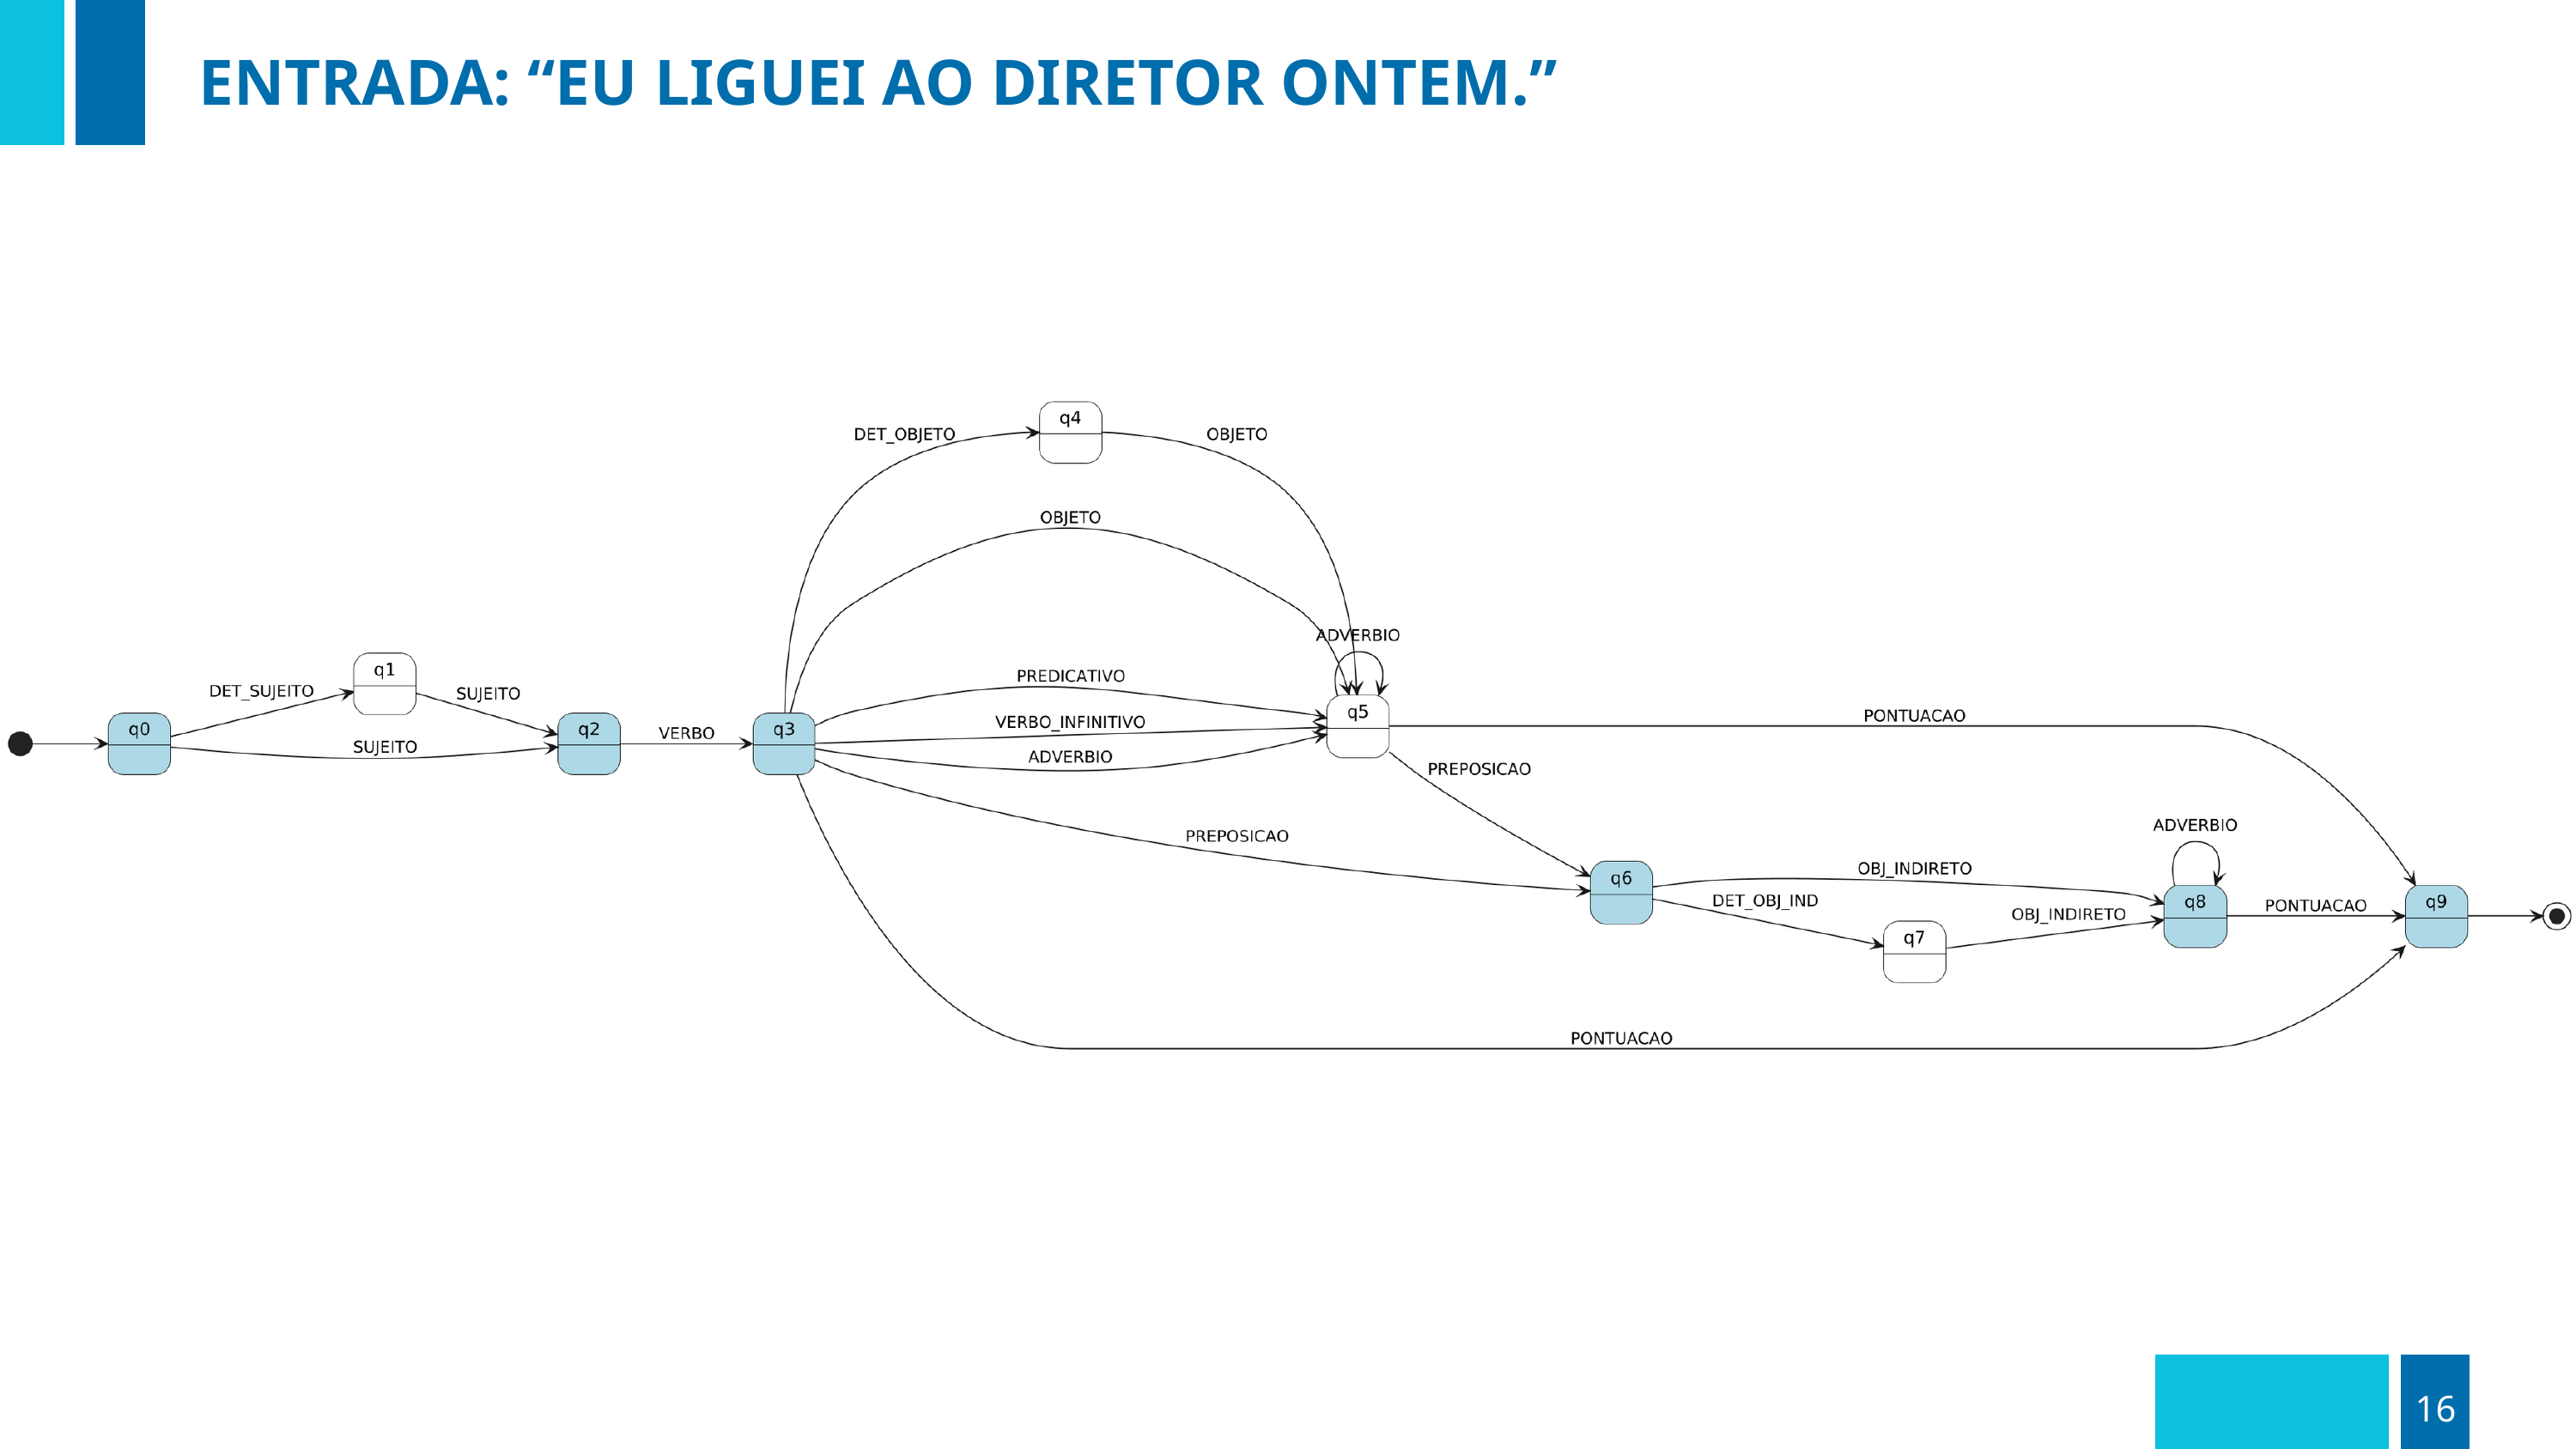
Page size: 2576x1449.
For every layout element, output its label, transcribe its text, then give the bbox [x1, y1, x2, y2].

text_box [2154, 1329, 2390, 1449]
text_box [2400, 1329, 2470, 1449]
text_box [76, 0, 145, 145]
text_box ENTRADA: “EU LIGUEI AO DIRETOR ONTEM.” [198, 41, 1624, 195]
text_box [0, 0, 64, 145]
text_box [0, 392, 2576, 1057]
